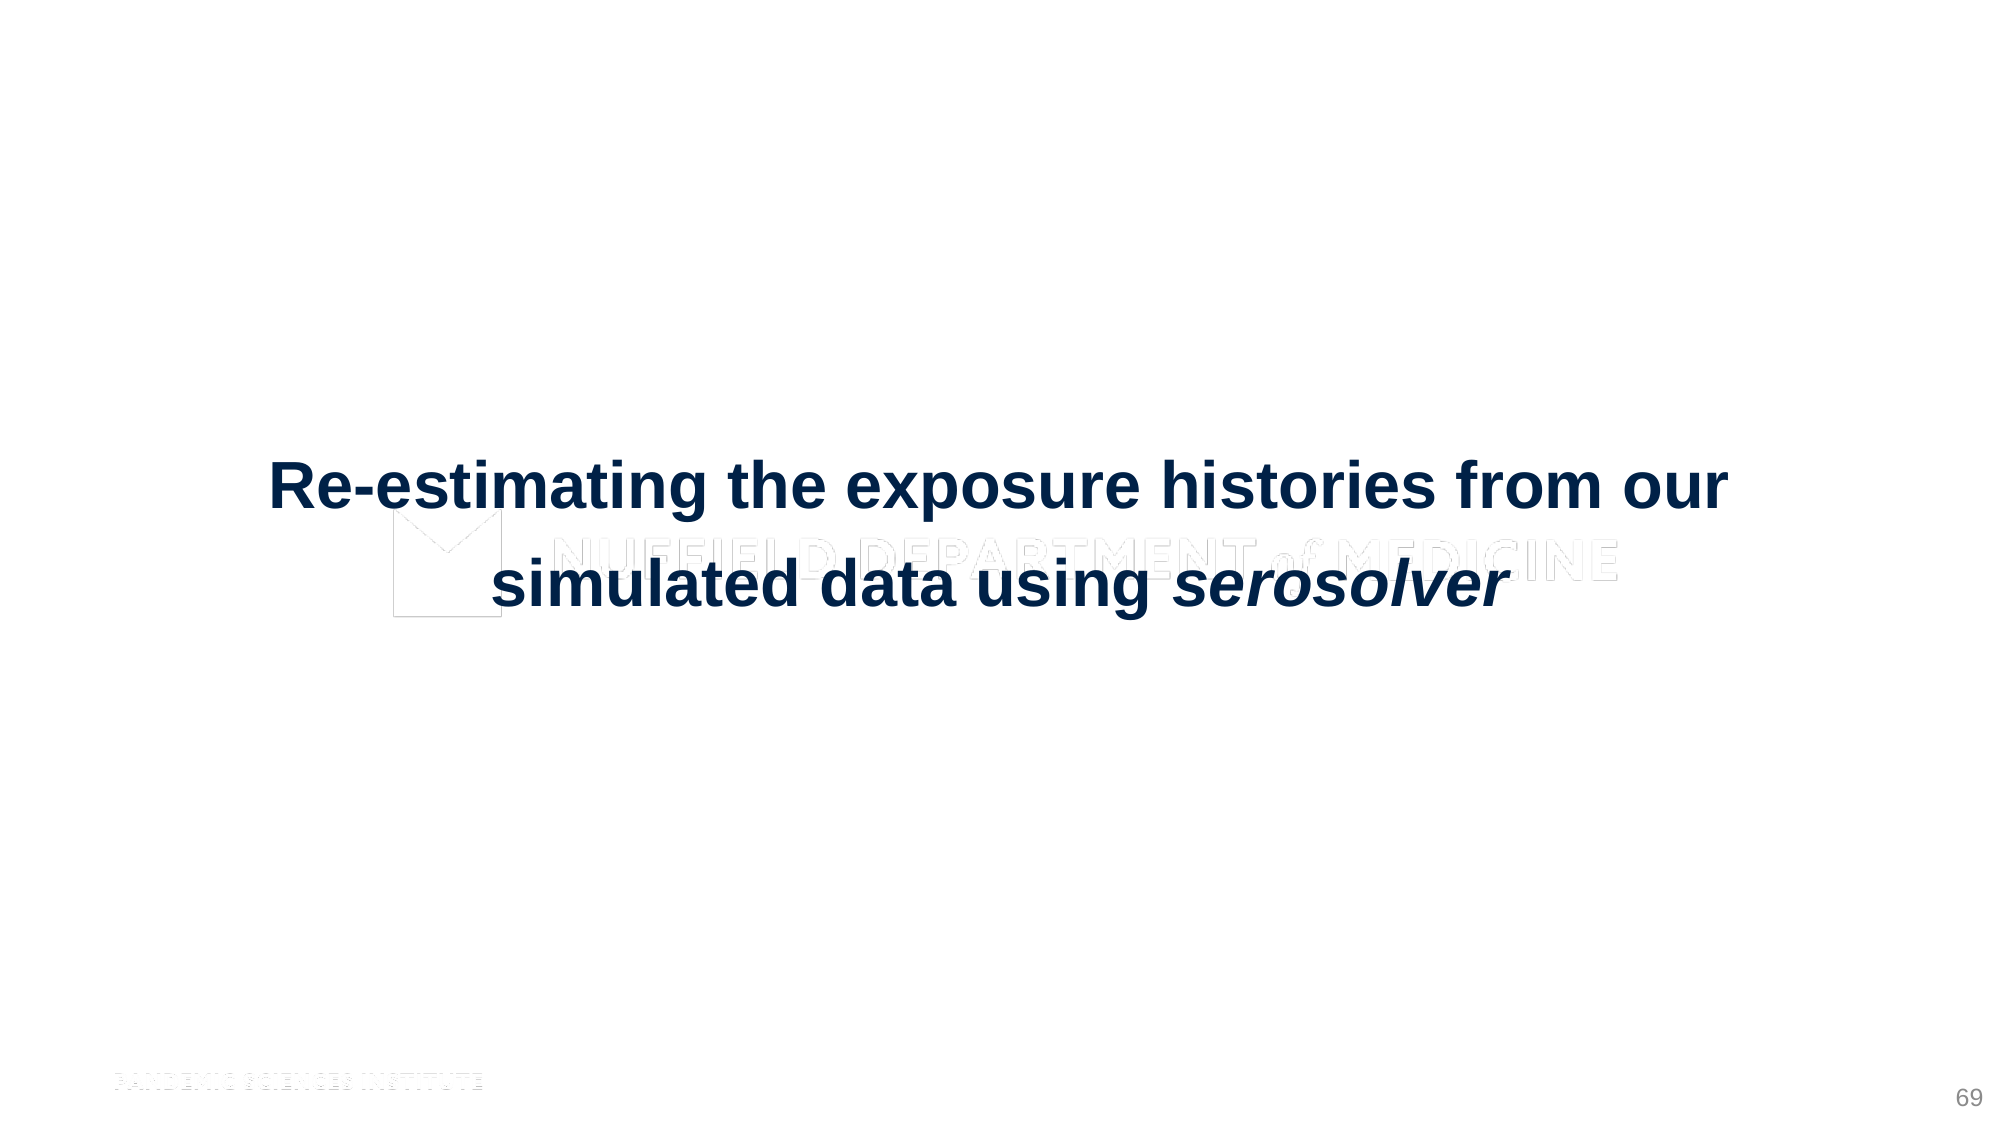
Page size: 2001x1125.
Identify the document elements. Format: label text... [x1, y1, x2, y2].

title Re-estimating the exposure histories from our simulated data using serosolver [137, 423, 1863, 641]
slide_number 69 [1548, 1066, 1999, 1125]
picture [96, 1056, 497, 1106]
